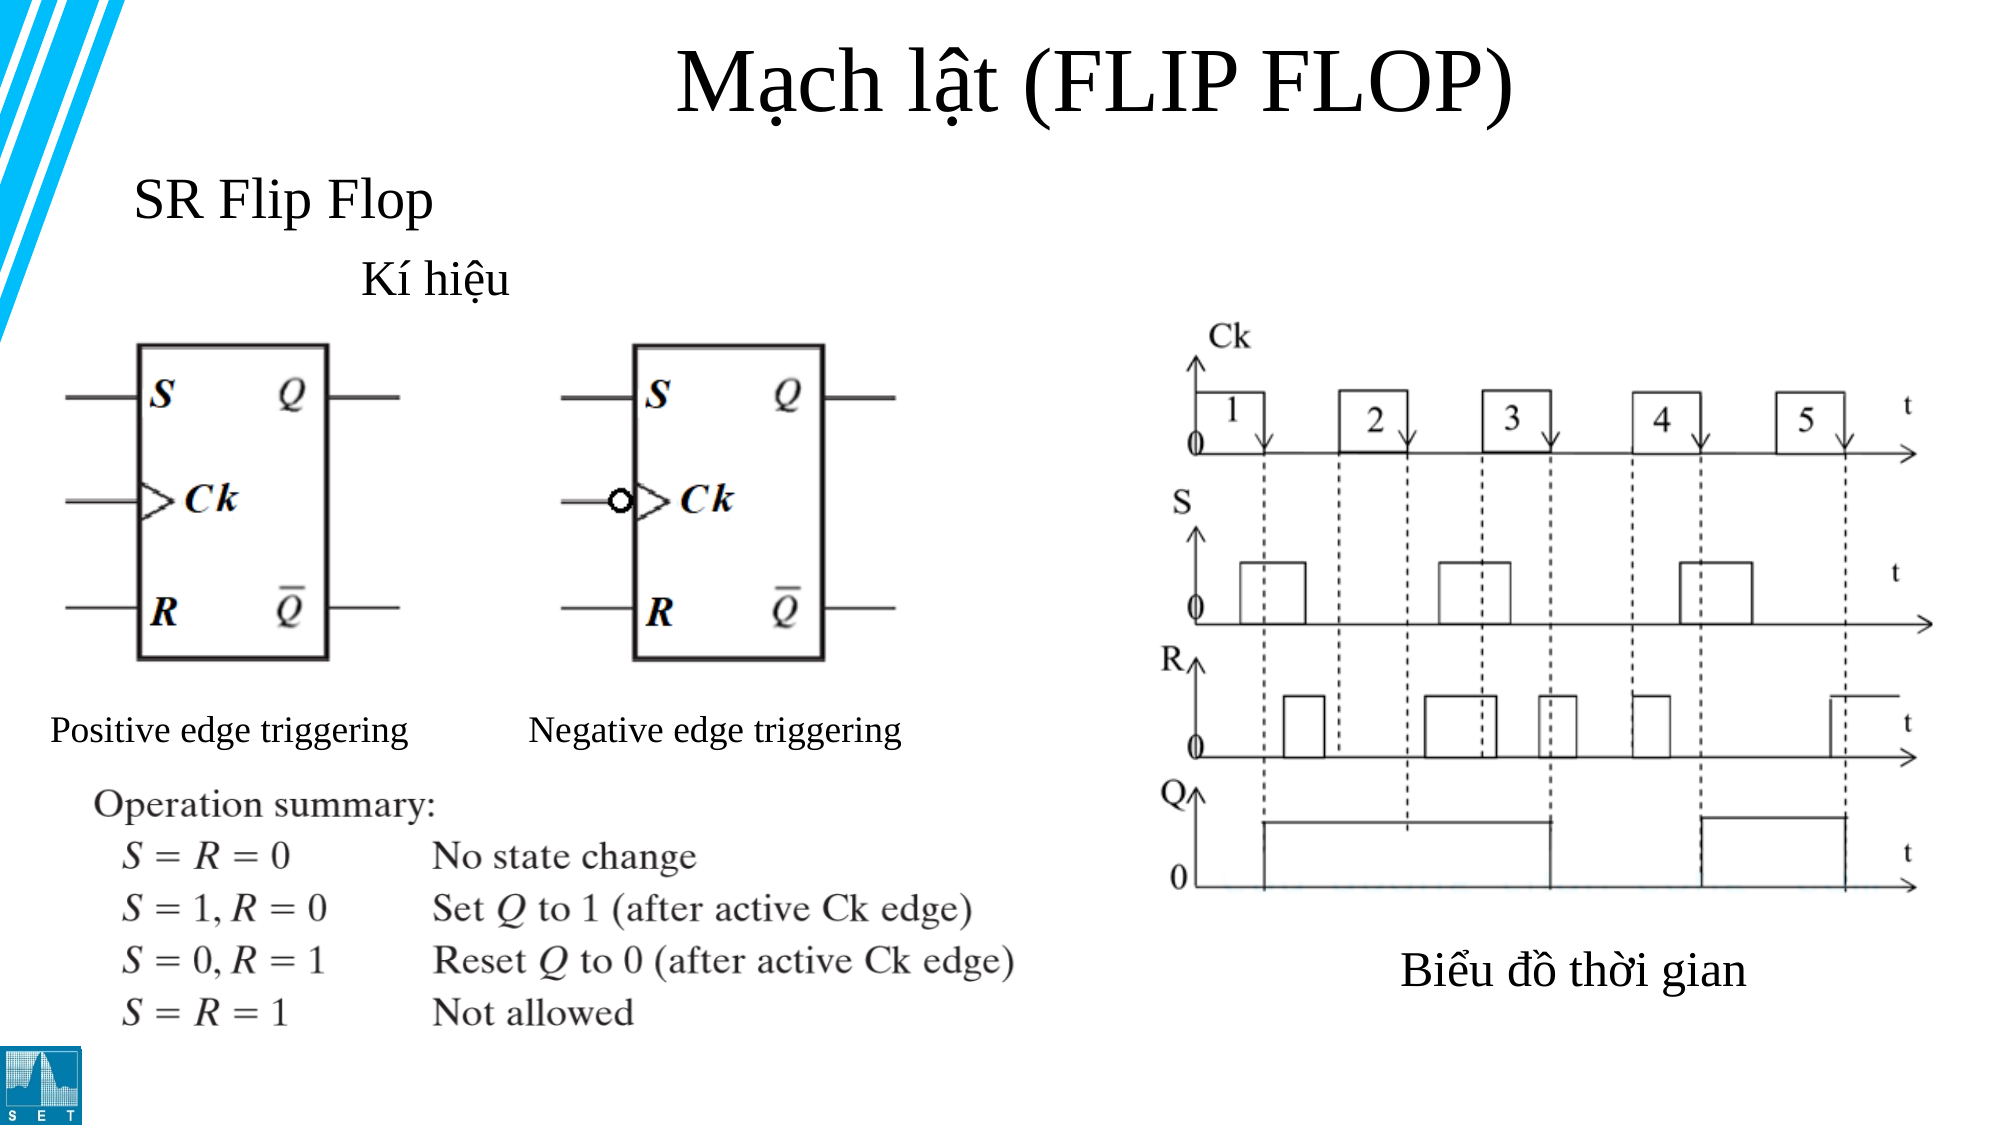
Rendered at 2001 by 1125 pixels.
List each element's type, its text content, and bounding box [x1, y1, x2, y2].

picture [50, 328, 415, 668]
text_box Negative edge triggering [513, 688, 925, 758]
text_box Biểu đồ thời gian [1385, 916, 1792, 1020]
picture [38, 1110, 45, 1121]
picture [9, 1110, 16, 1121]
picture [1155, 319, 1942, 904]
text_box Kí hiệu [347, 225, 661, 329]
picture [81, 778, 1030, 1049]
text_box Positive edge triggering [35, 688, 431, 758]
picture [67, 1110, 74, 1120]
picture [555, 341, 903, 670]
text_box Mạch lật (FLIP FLOP) [661, 25, 1650, 213]
text_box SR Flip Flop [118, 131, 2000, 1036]
picture [6, 1051, 78, 1106]
